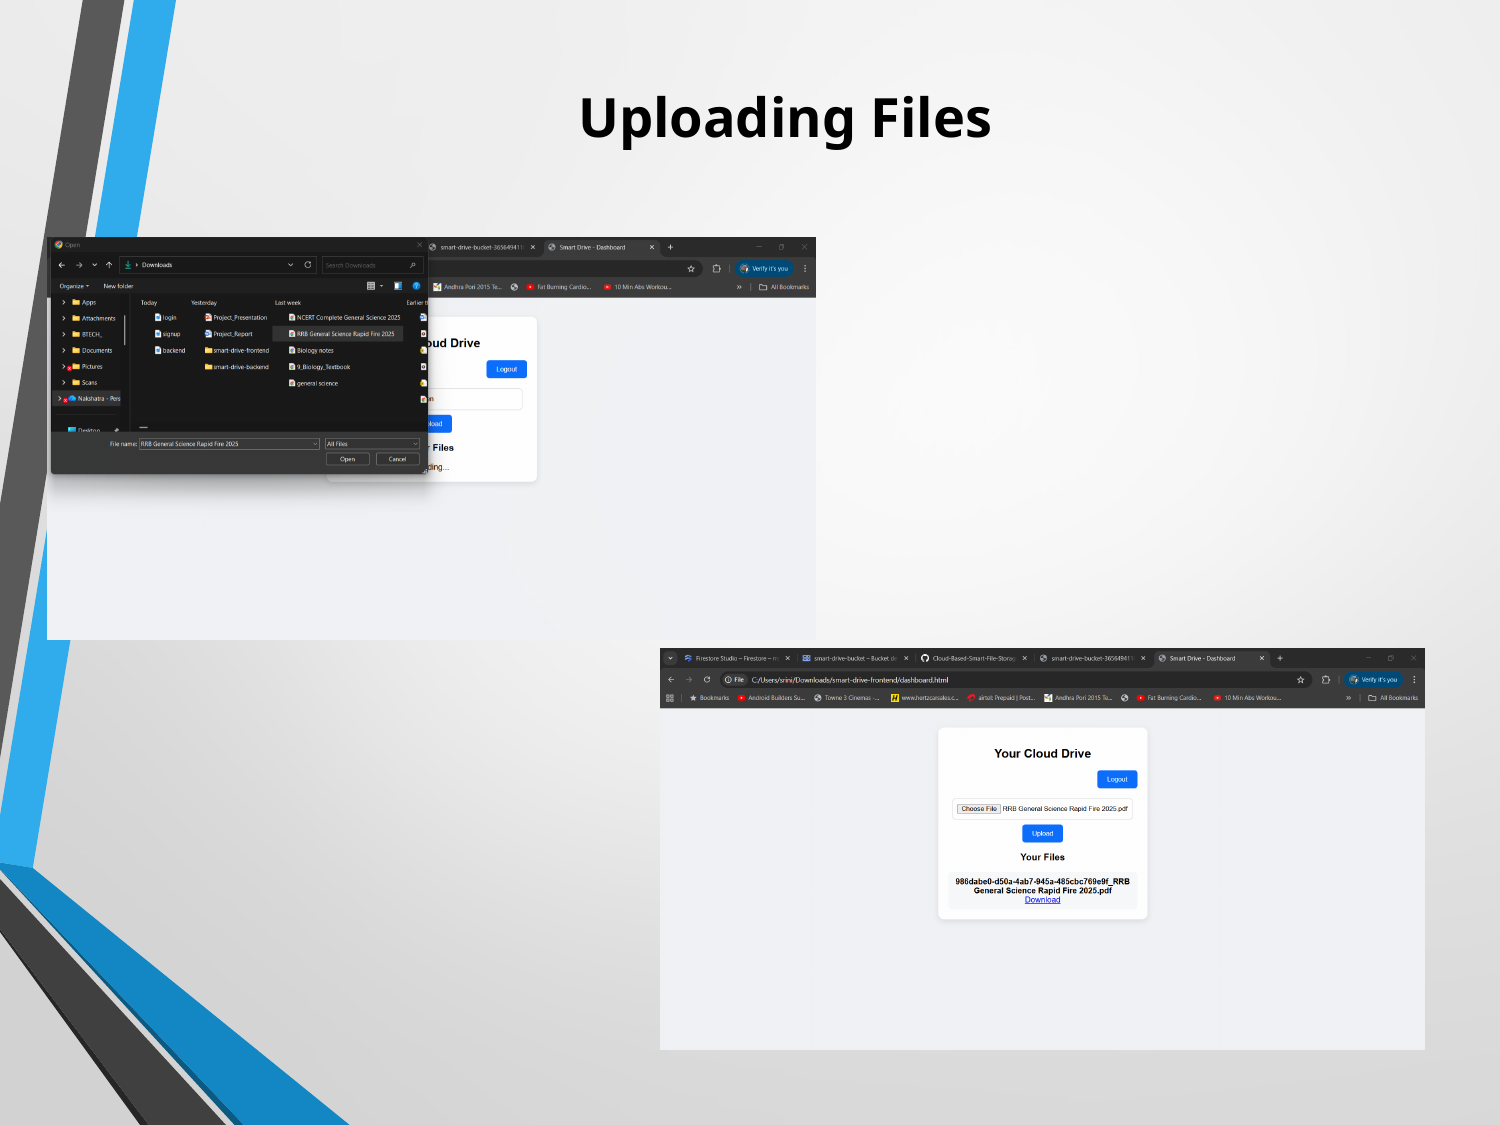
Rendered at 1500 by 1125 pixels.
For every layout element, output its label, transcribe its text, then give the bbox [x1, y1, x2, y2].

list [660, 647, 1426, 1051]
title Uploading Files [145, 75, 1425, 156]
picture [46, 237, 816, 640]
